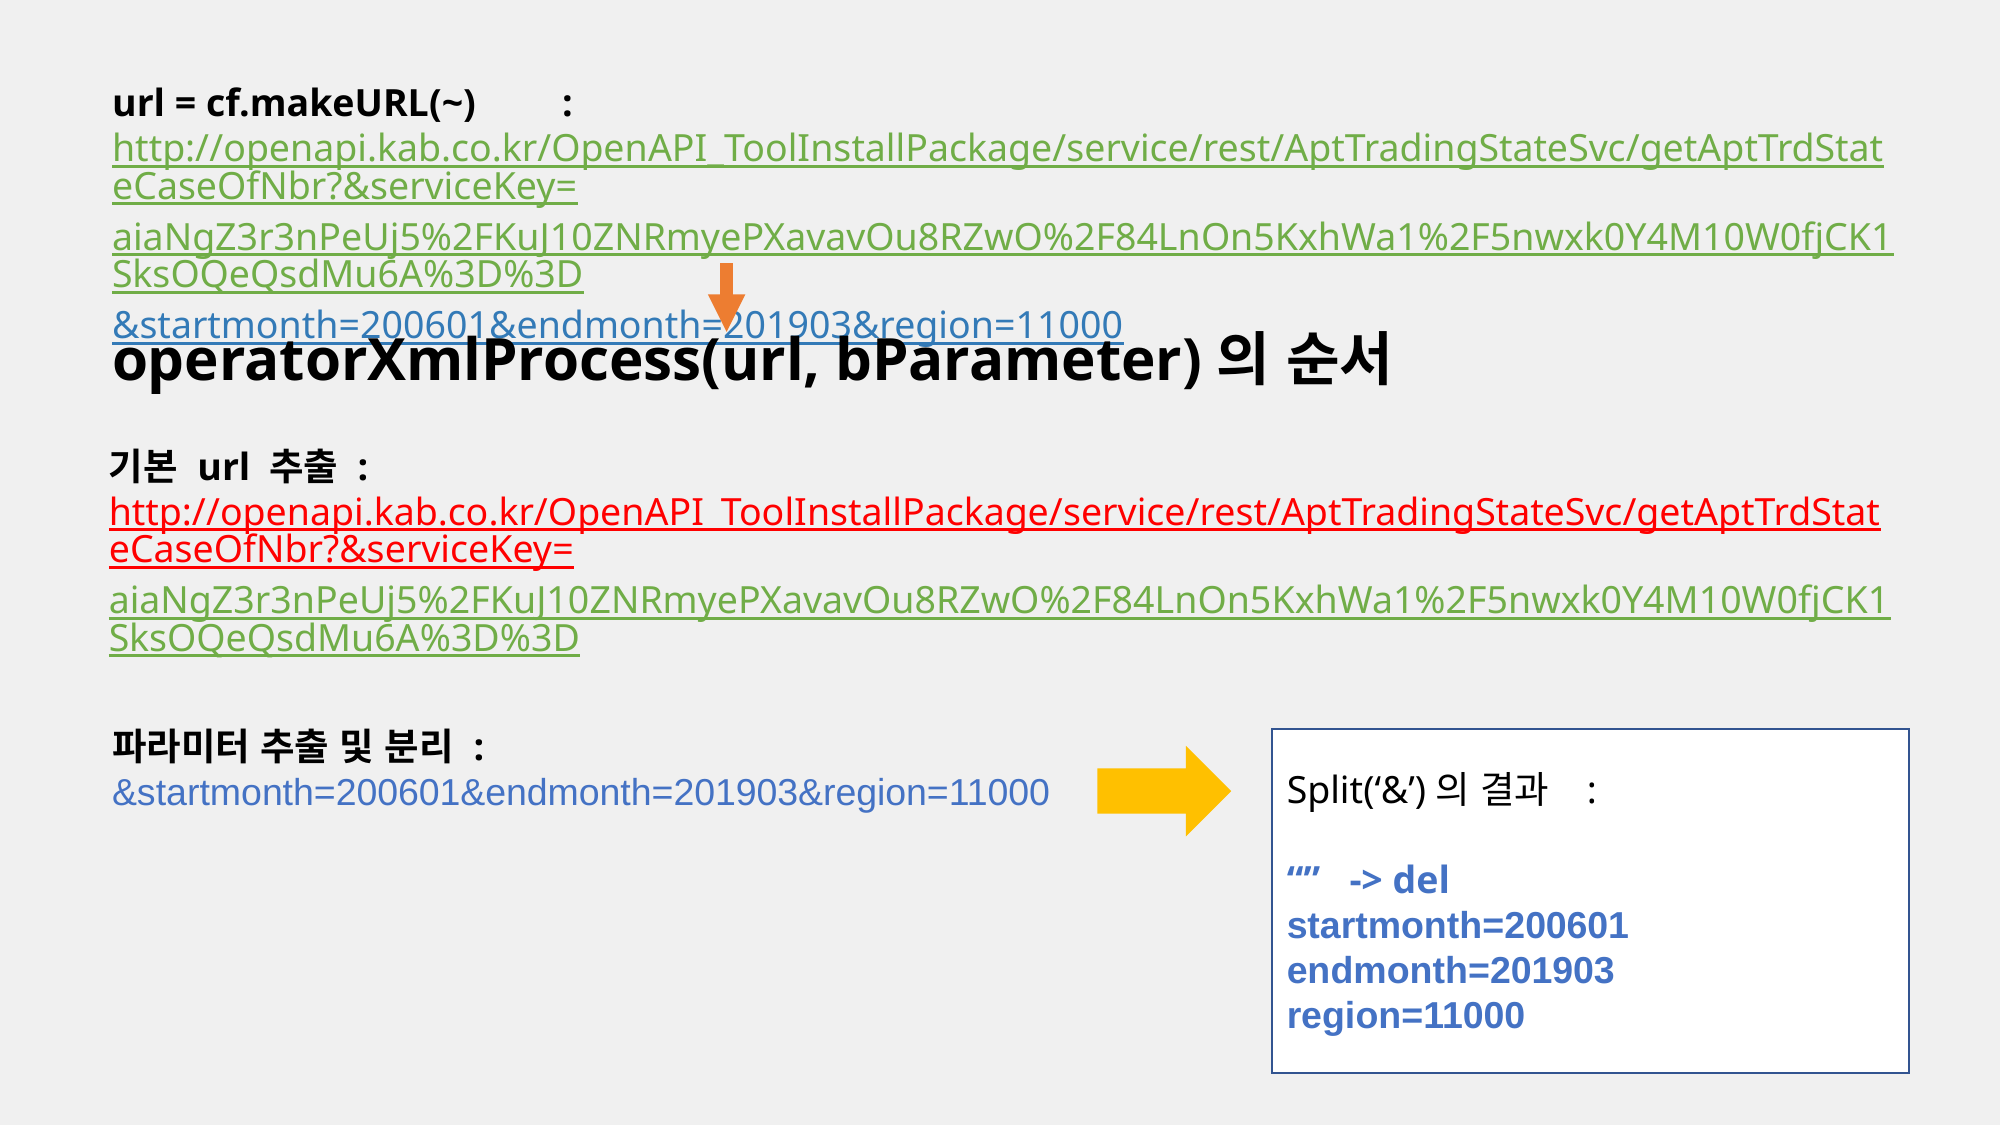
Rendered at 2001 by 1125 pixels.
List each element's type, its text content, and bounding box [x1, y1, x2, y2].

text_box Split(‘&’)의 결과 : “” -> del startmonth=200601 endmonth=201903 region=11000 [1271, 728, 1910, 1074]
text_box url = cf.makeURL(~) : http://openapi.kab.co.kr/OpenAPI_ToolInstallPackage/service/rest/AptTradingStateSvc/getAptTrdStateCaseOfNbr?&serviceKey=aiaNgZ3r3nPeUj5%2FKuJ10ZNRmyePXavavOu8RZwO%2F84LnOn5KxhWa1%2F5nwxk0Y4M10W0fjCK1SksOQeQsdMu6A%3D%3D&startmonth=200601&endmonth=201903&region=11000 [97, 72, 1909, 330]
text_box [1098, 743, 1233, 839]
text_box operatorXmlProcess(url, bParameter)의 순서 [97, 314, 1789, 400]
text_box 파라미터 추출 및 분리 : &startmonth=200601&endmonth=201903&region=11000 [97, 715, 1098, 866]
text_box 기본 url 추출 : http://openapi.kab.co.kr/OpenAPI_ToolInstallPackage/service/rest/AptTradingStateSvc/getAptTrdStateCaseOfNbr?&serviceKey=aiaNgZ3r3nPeUj5%2FKuJ10ZNRmyePXavavOu8RZwO%2F84LnOn5KxhWa1%2F5nwxk0Y4M10W0fjCK1SksOQeQsdMu6A%3D%3D [94, 435, 1906, 598]
